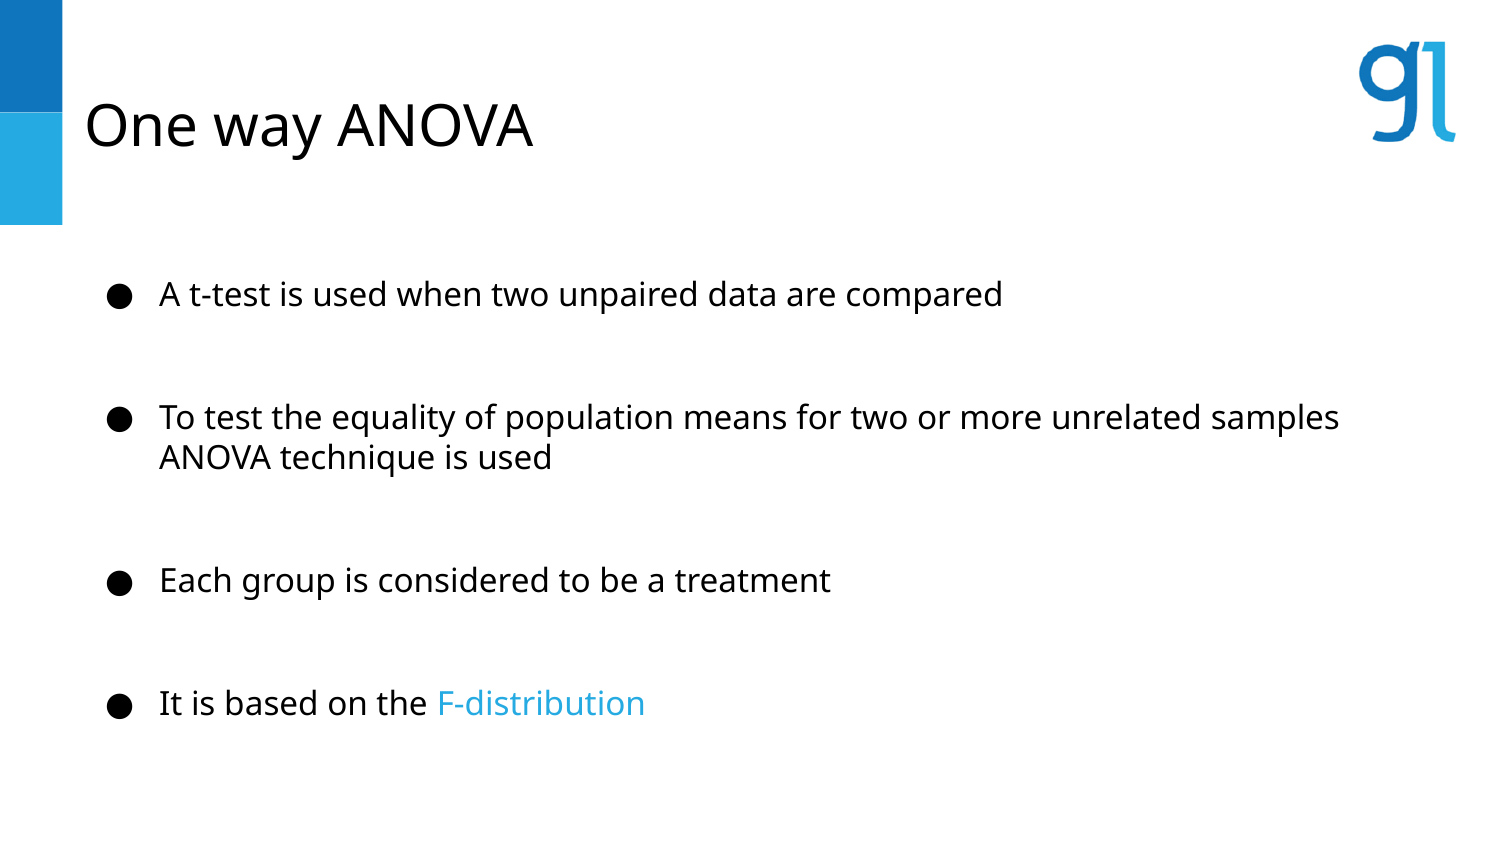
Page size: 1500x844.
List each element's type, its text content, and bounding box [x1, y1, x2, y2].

picture [1331, 17, 1482, 167]
title One way ANOVA [69, 72, 1175, 167]
list A t-test is used when two unpaired data are compared To test the equality of population means for two or more unrelated samples ANOVA technique is used Each group is considered to be a treatment It is based on the F-distribution [69, 257, 1448, 741]
